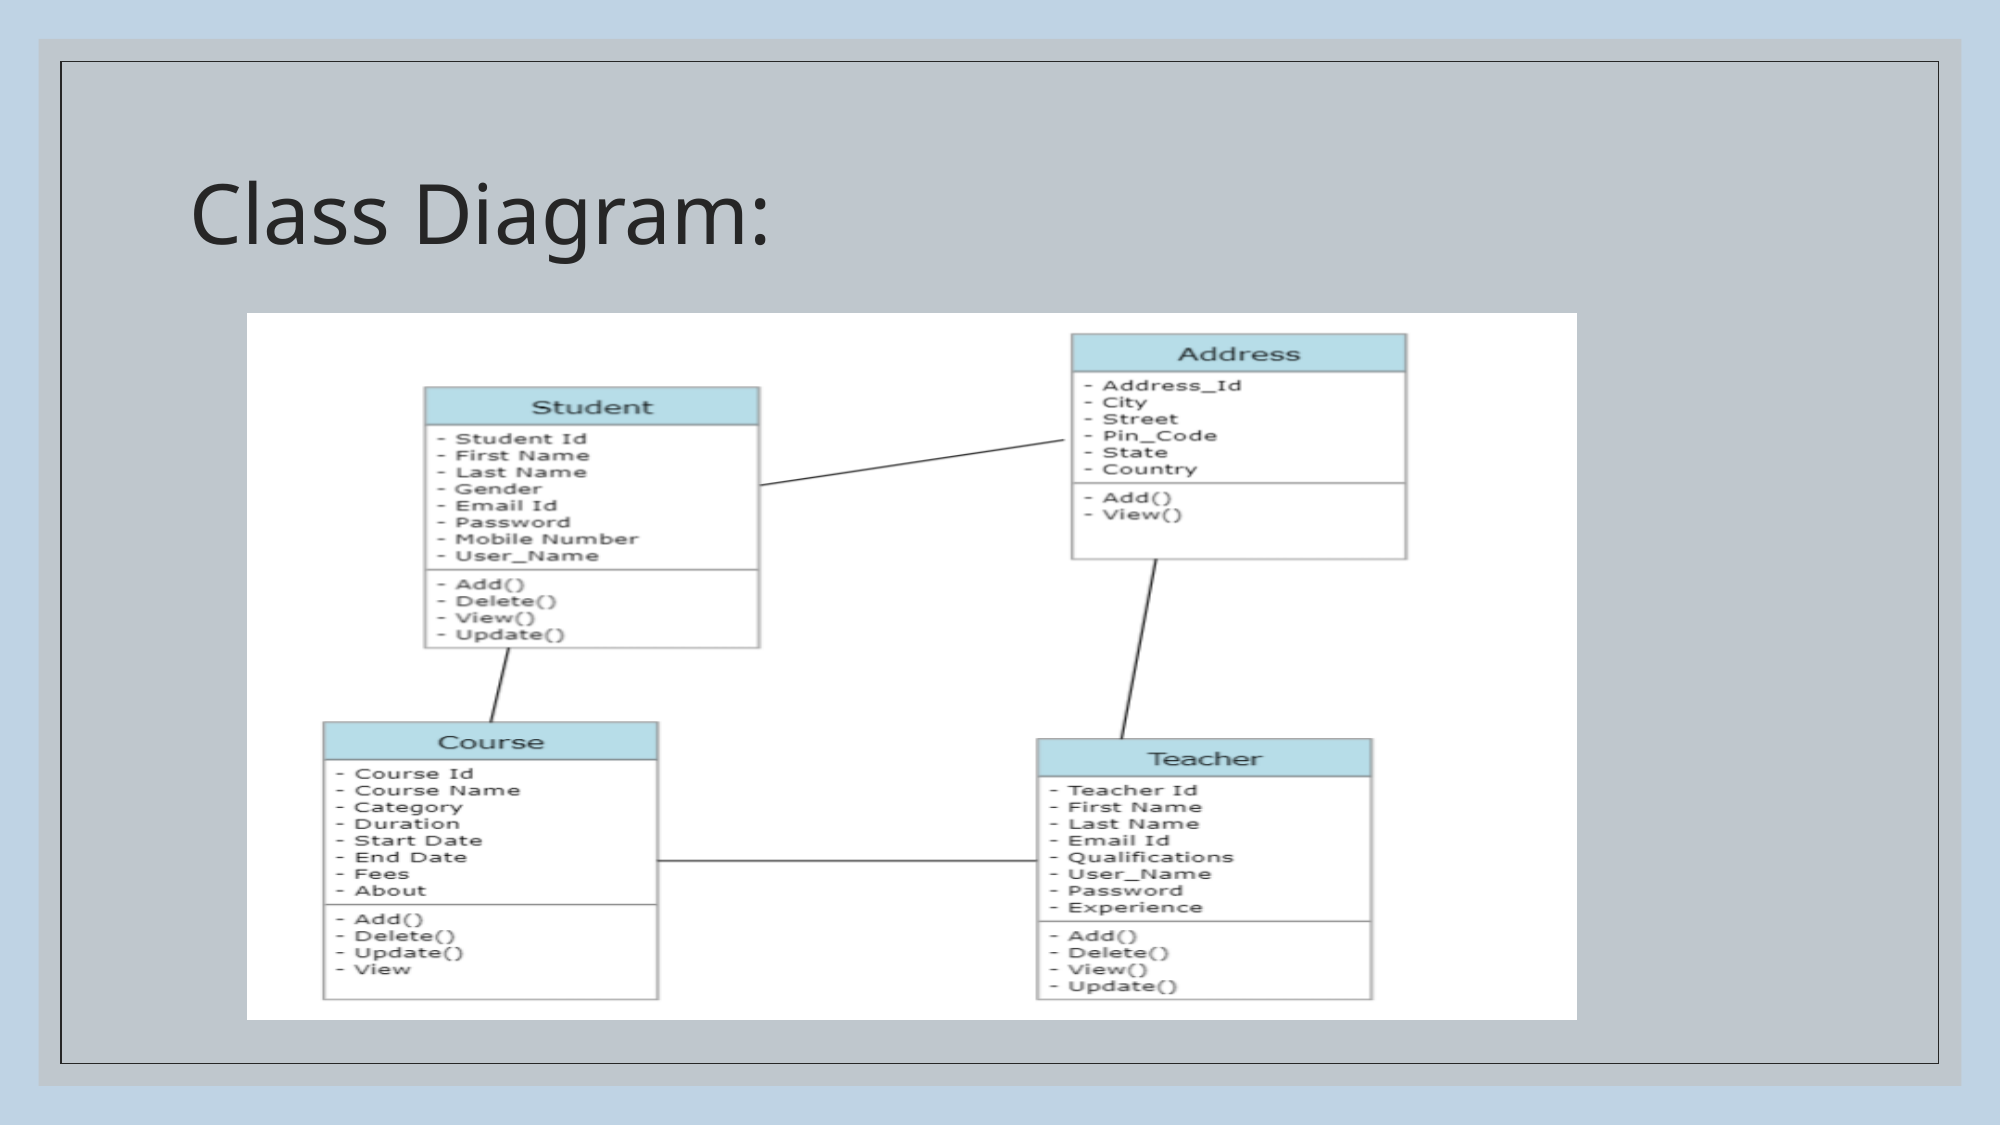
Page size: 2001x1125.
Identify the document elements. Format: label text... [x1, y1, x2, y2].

title Class Diagram: [174, 105, 1825, 331]
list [247, 313, 1577, 1020]
